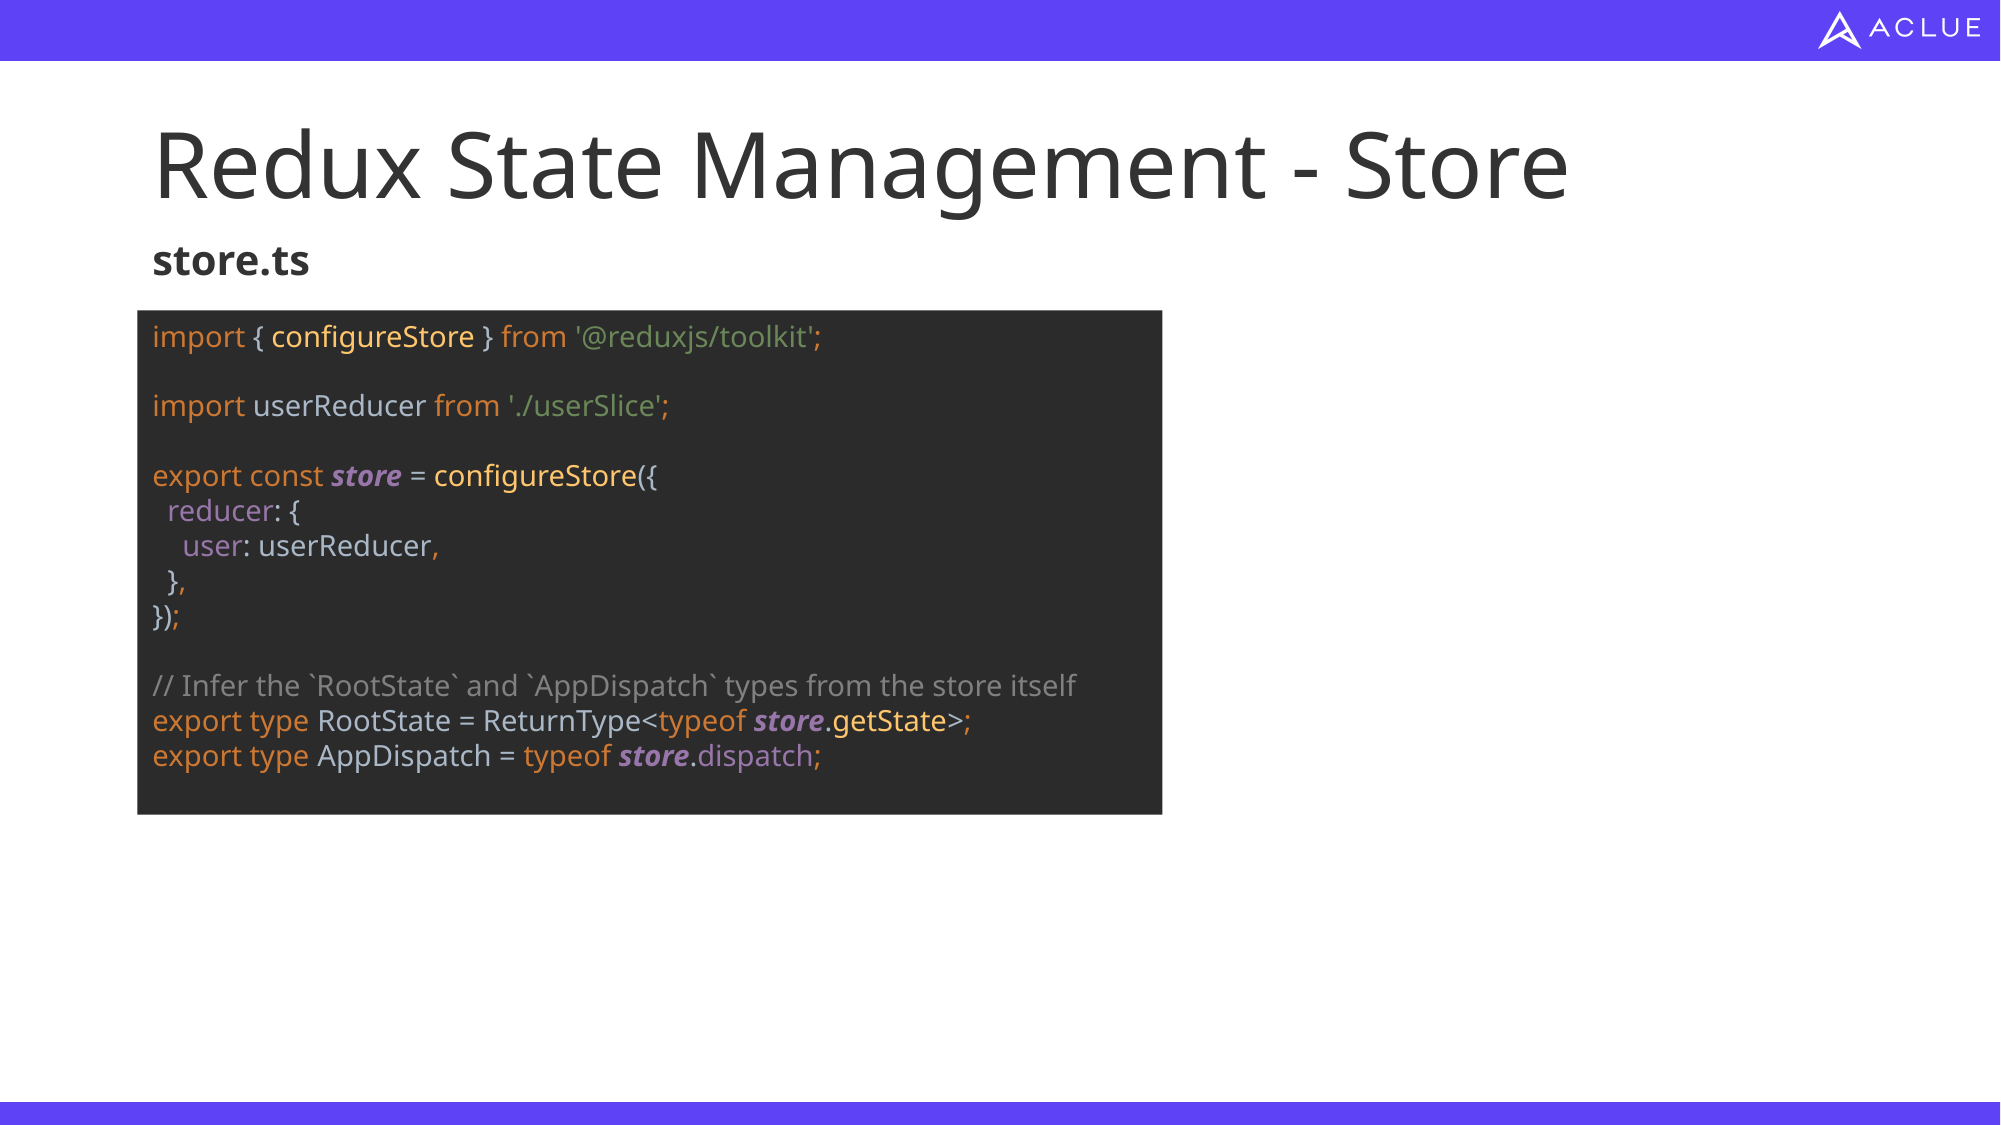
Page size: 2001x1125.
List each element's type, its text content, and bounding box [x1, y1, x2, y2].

text_box store.ts [137, 226, 538, 292]
text_box import { configureStore } from '@reduxjs/toolkit'; import userReducer from './userSlice'; export const store = configureStore({ reducer: { user: userReducer, }, }); // Infer the `RootState` and `AppDispatch` types from the store itself export type RootState = ReturnType<typeof store.getState>; export type AppDispatch = typeof store.dispatch; [137, 310, 1163, 815]
picture [1818, 11, 1980, 49]
title Redux State Management - Store [137, 59, 1863, 278]
